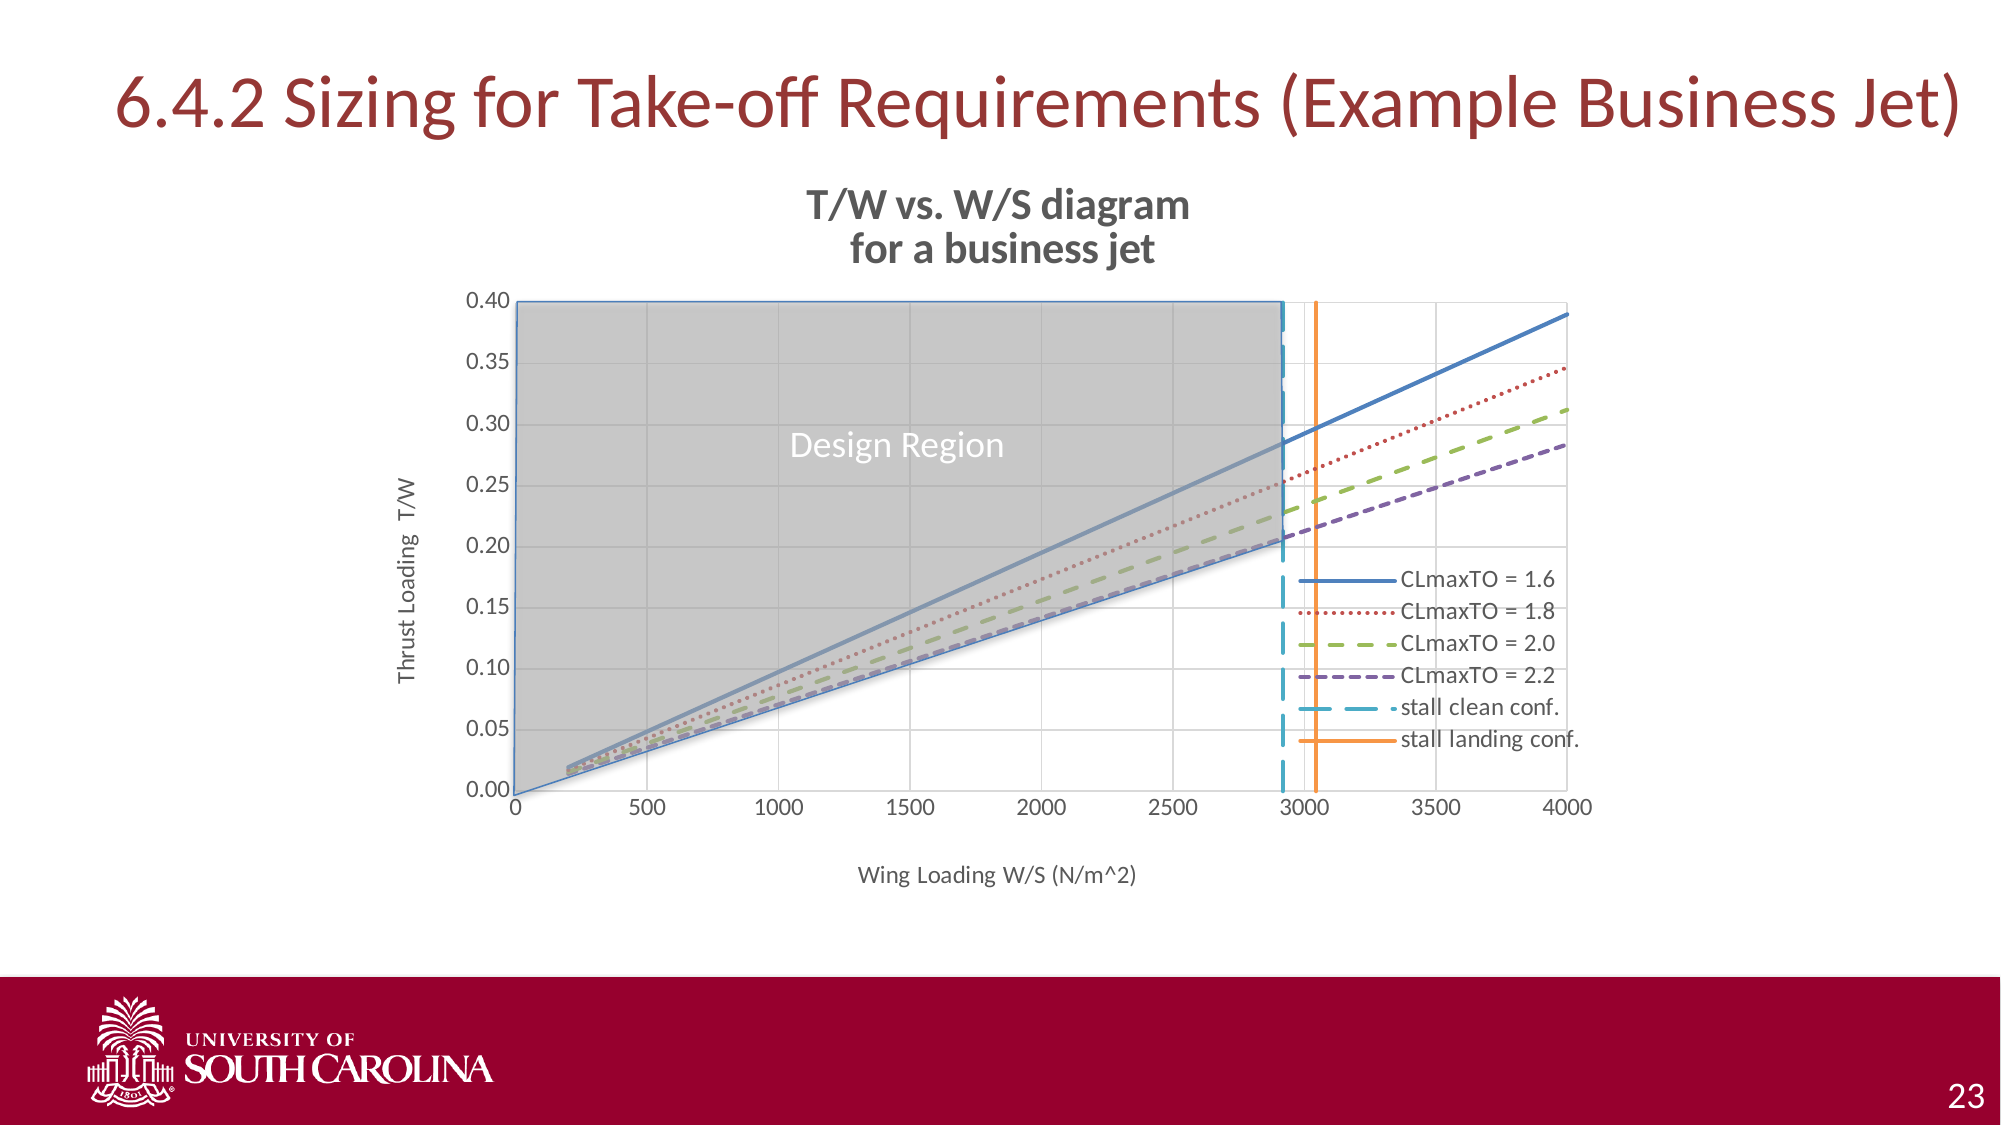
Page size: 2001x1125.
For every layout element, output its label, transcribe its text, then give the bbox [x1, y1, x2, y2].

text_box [513, 301, 1284, 796]
chart [364, 172, 1636, 930]
title 6.4.2 Sizing for Take-off Requirements (Example Business Jet) [99, 45, 1988, 233]
picture [0, 979, 744, 1124]
